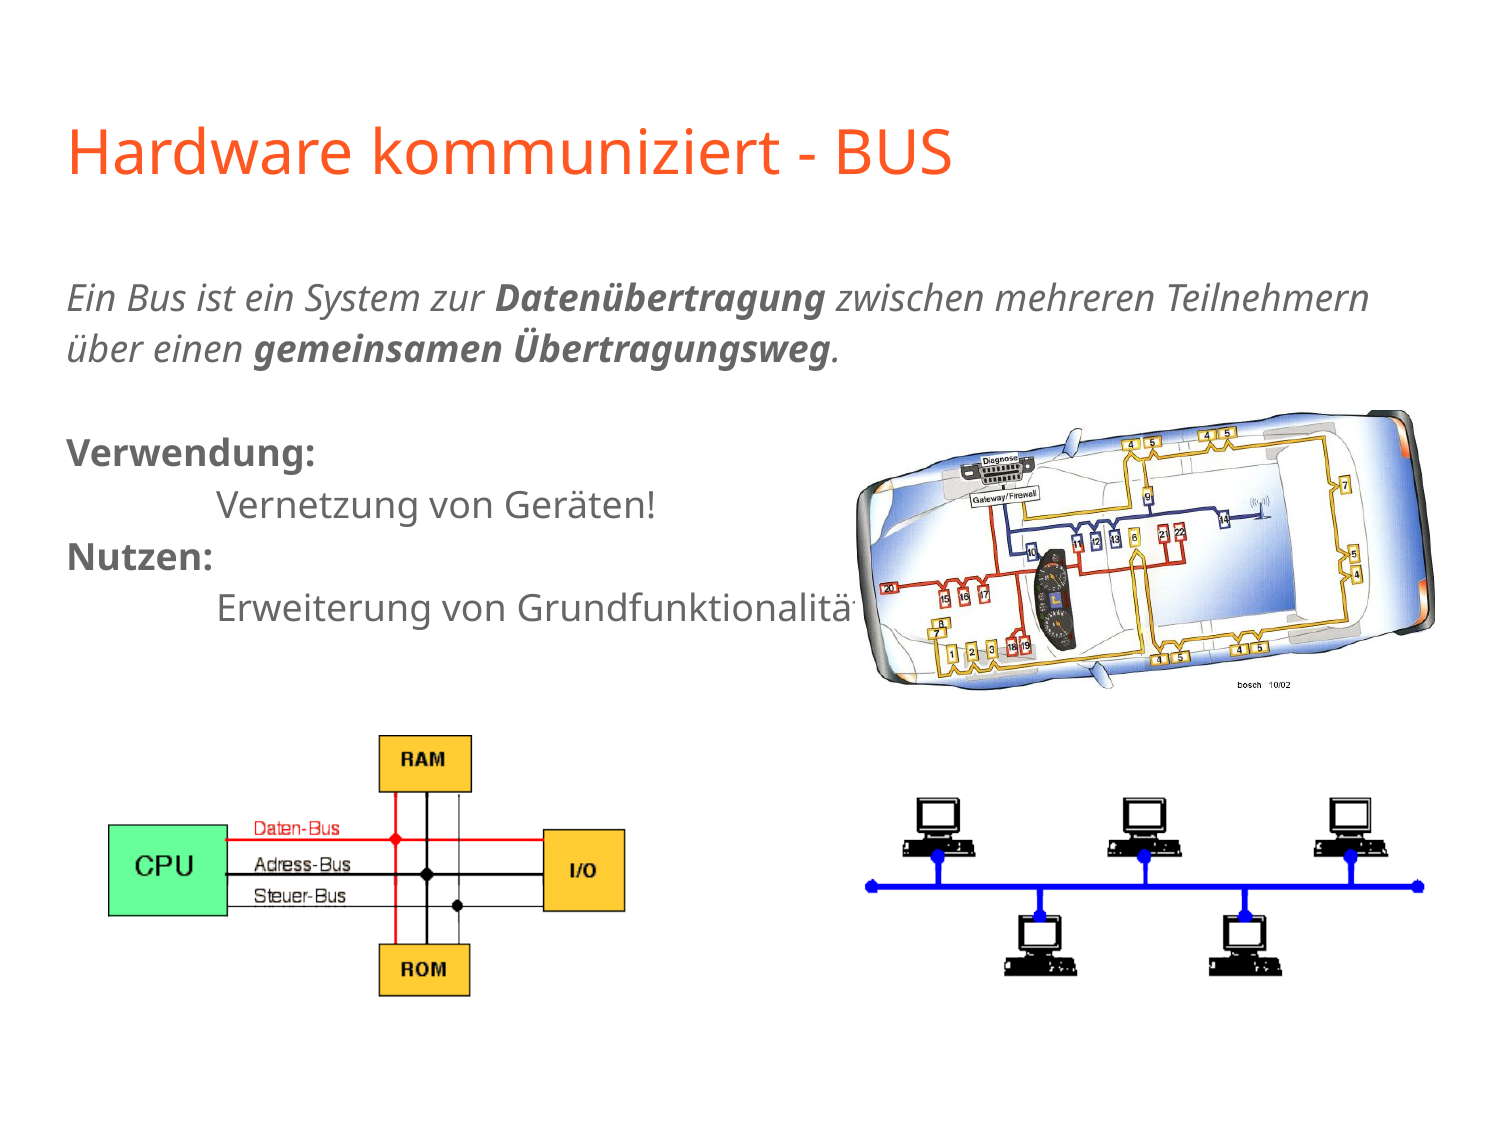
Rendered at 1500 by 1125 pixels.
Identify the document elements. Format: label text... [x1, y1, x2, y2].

list Ein Bus ist ein System zur Datenübertragung zwischen mehreren Teilnehmern über einen gemeinsamen Übertragungsweg. Verwendung: Vernetzung von Geräten! Nutzen: Erweiterung von Grundfunktionalitäten [51, 252, 1449, 1000]
picture [107, 734, 629, 1000]
picture [861, 795, 1429, 981]
picture [855, 410, 1435, 692]
title Hardware kommuniziert - BUS [51, 97, 1449, 223]
